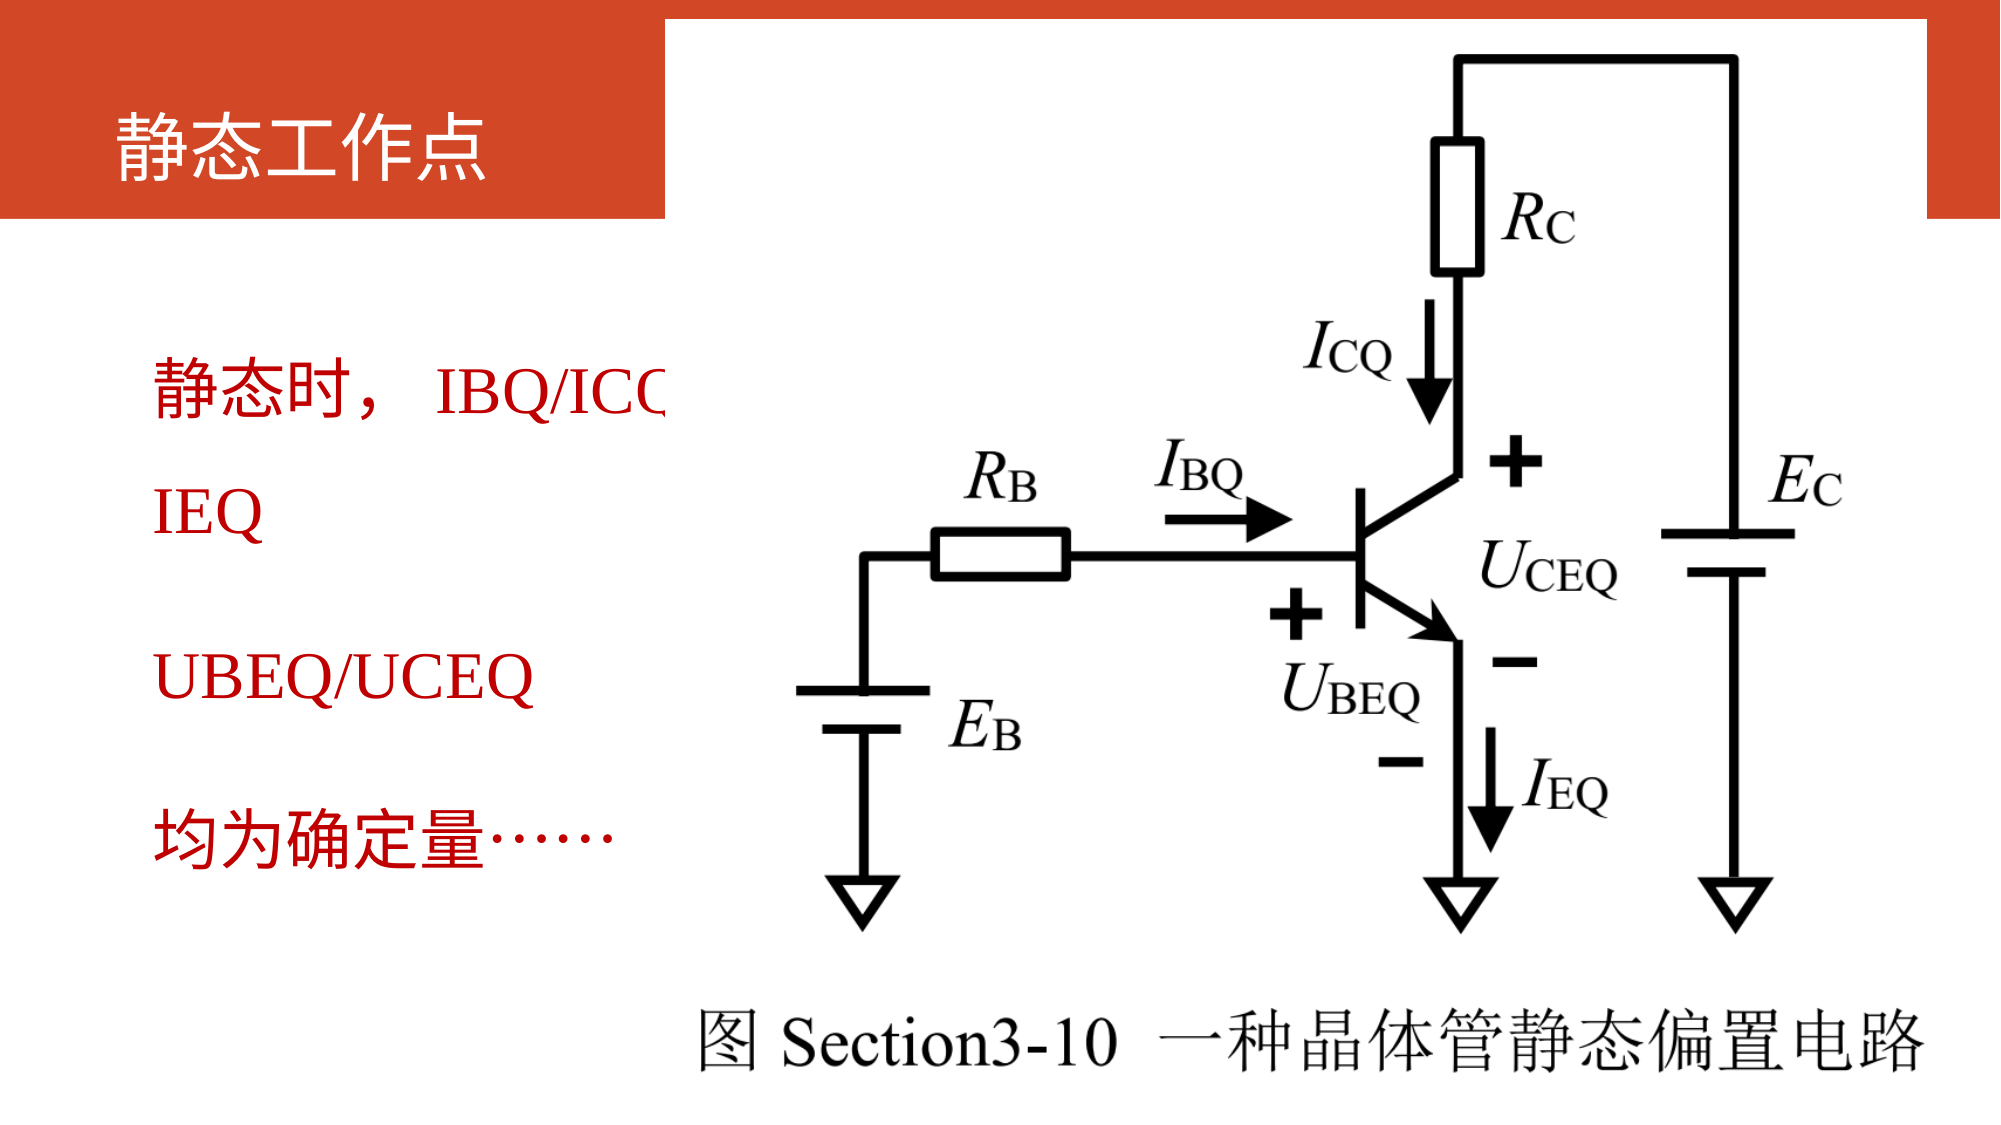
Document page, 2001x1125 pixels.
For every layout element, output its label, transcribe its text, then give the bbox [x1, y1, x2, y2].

picture [665, 19, 1927, 1089]
title 静态工作点 [99, 0, 1863, 199]
list 静态时，IBQ/ICQ/IEQ UBEQ/UCEQ 均为确定量…… [137, 299, 665, 1014]
